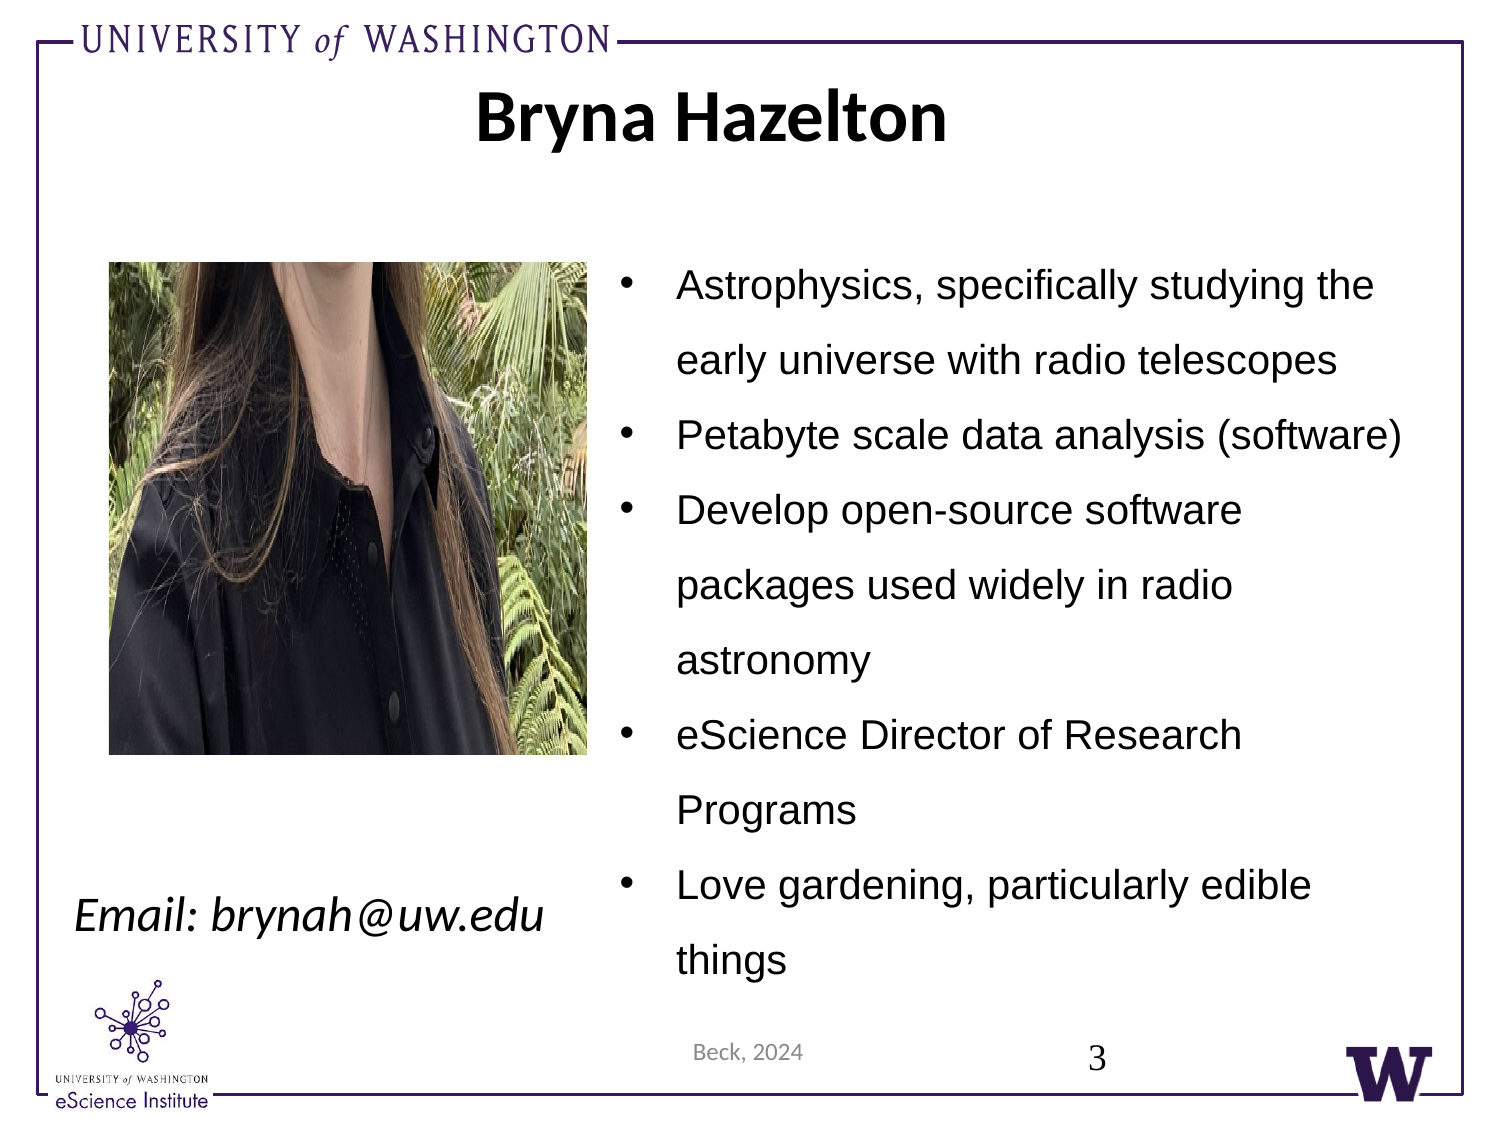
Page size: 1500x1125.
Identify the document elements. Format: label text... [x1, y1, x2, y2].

footer Beck, 2024 [510, 1027, 986, 1088]
picture [108, 262, 588, 755]
text_box Astrophysics, specifically studying the early universe with radio telescopes Petabyte scale data analysis (software) Develop open-source software packages used widely in radio astronomy eScience Director of Research Programs Love gardening, particularly edible things [604, 225, 1441, 990]
text_box Bryna Hazelton [0, 59, 1500, 277]
picture [1339, 1041, 1438, 1107]
slide_number 3 [1073, 1025, 1300, 1085]
picture [81, 24, 609, 59]
picture [48, 978, 213, 1113]
text_box Email: brynah@uw.edu [58, 873, 588, 974]
